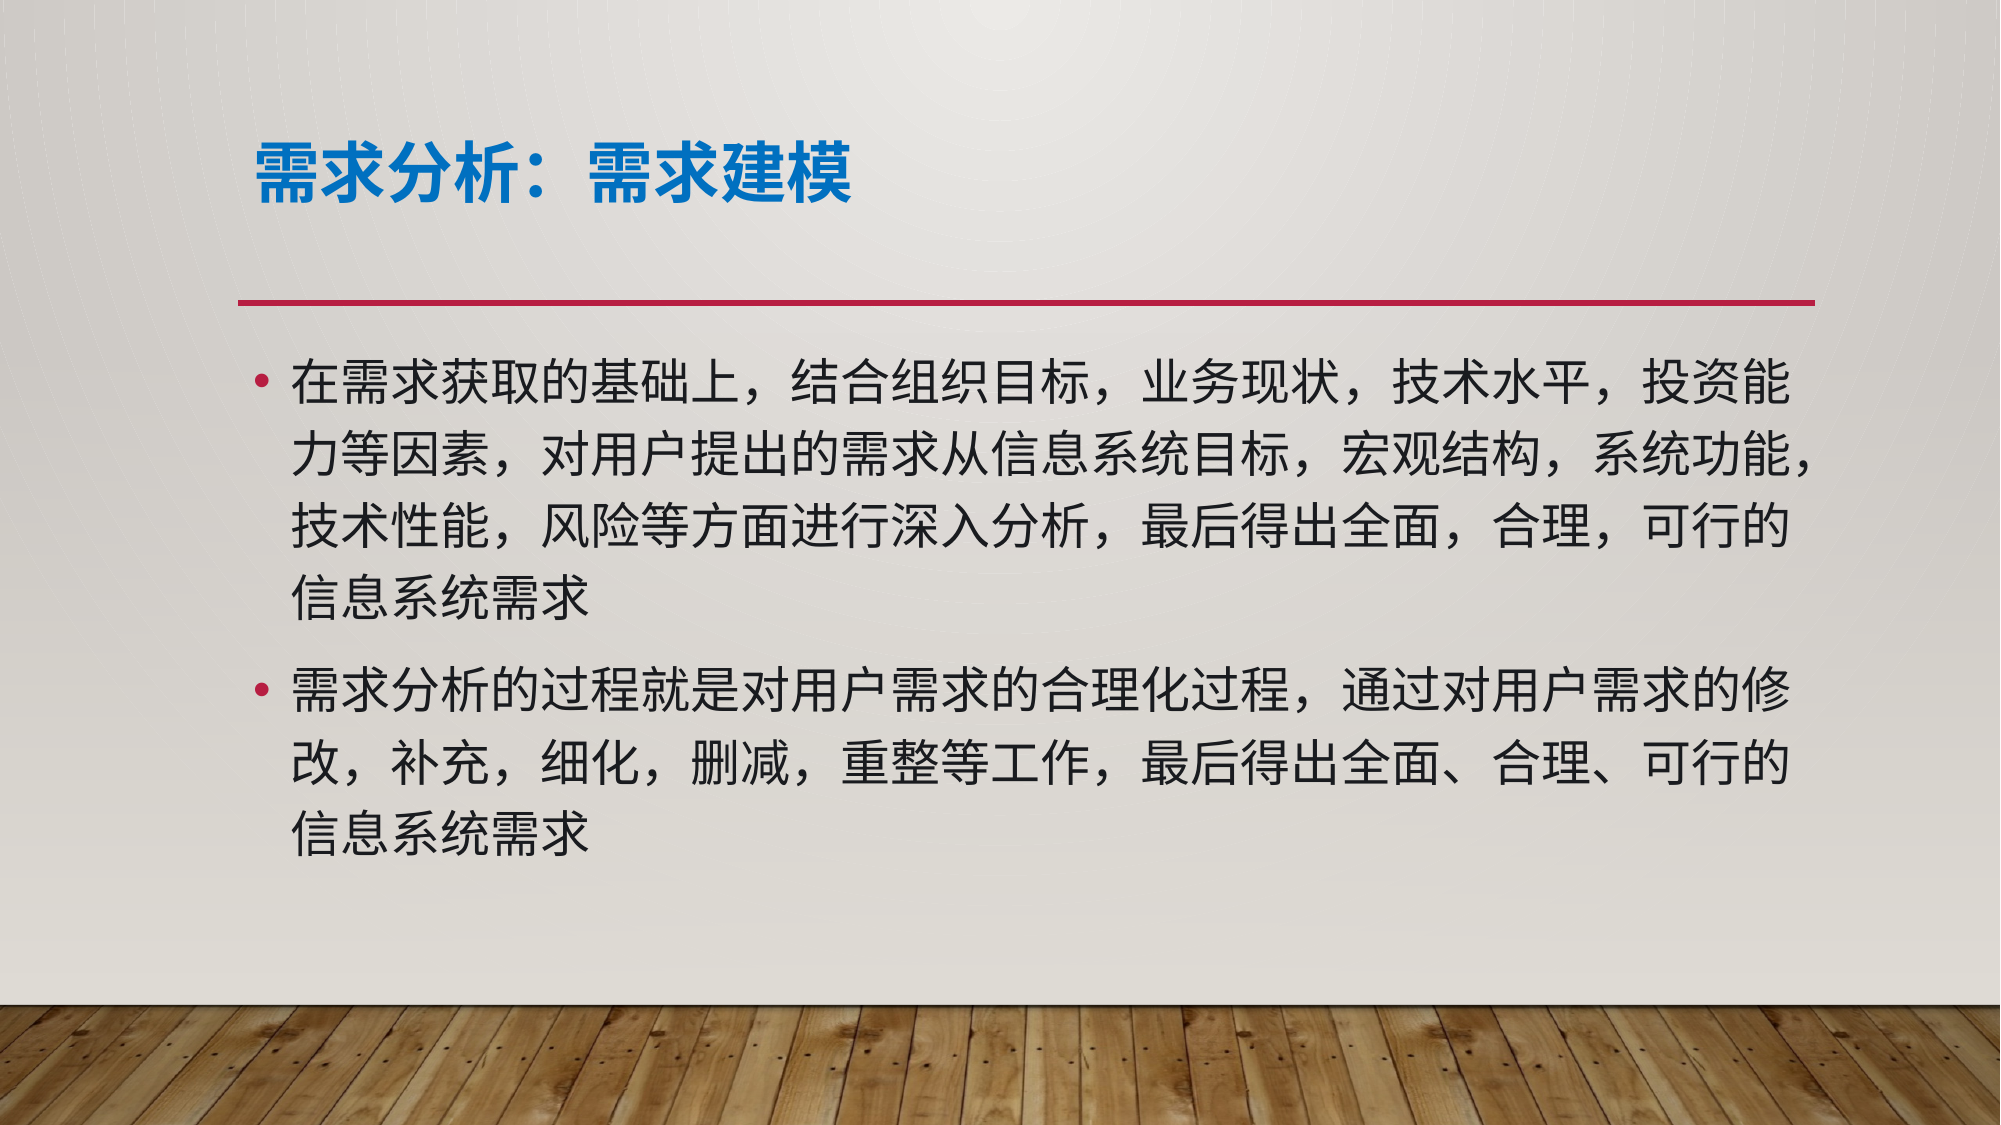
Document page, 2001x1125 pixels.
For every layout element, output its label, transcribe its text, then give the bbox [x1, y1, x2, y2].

picture [0, 1005, 2000, 1125]
list 在需求获取的基础上，结合组织目标，业务现状，技术水平，投资能力等因素，对用户提出的需求从信息系统目标，宏观结构，系统功能，技术性能，风险等方面进行深入分析，最后得出全面，合理，可行的信息系统需求 需求分析的过程就是对用户需求的合理化过程，通过对用户需求的修改，补充，细化，删减，重整等工作，最后得出全面、合理、可行的信息系统需求 [238, 330, 1814, 897]
title 需求分析：需求建模 [238, 131, 1814, 305]
